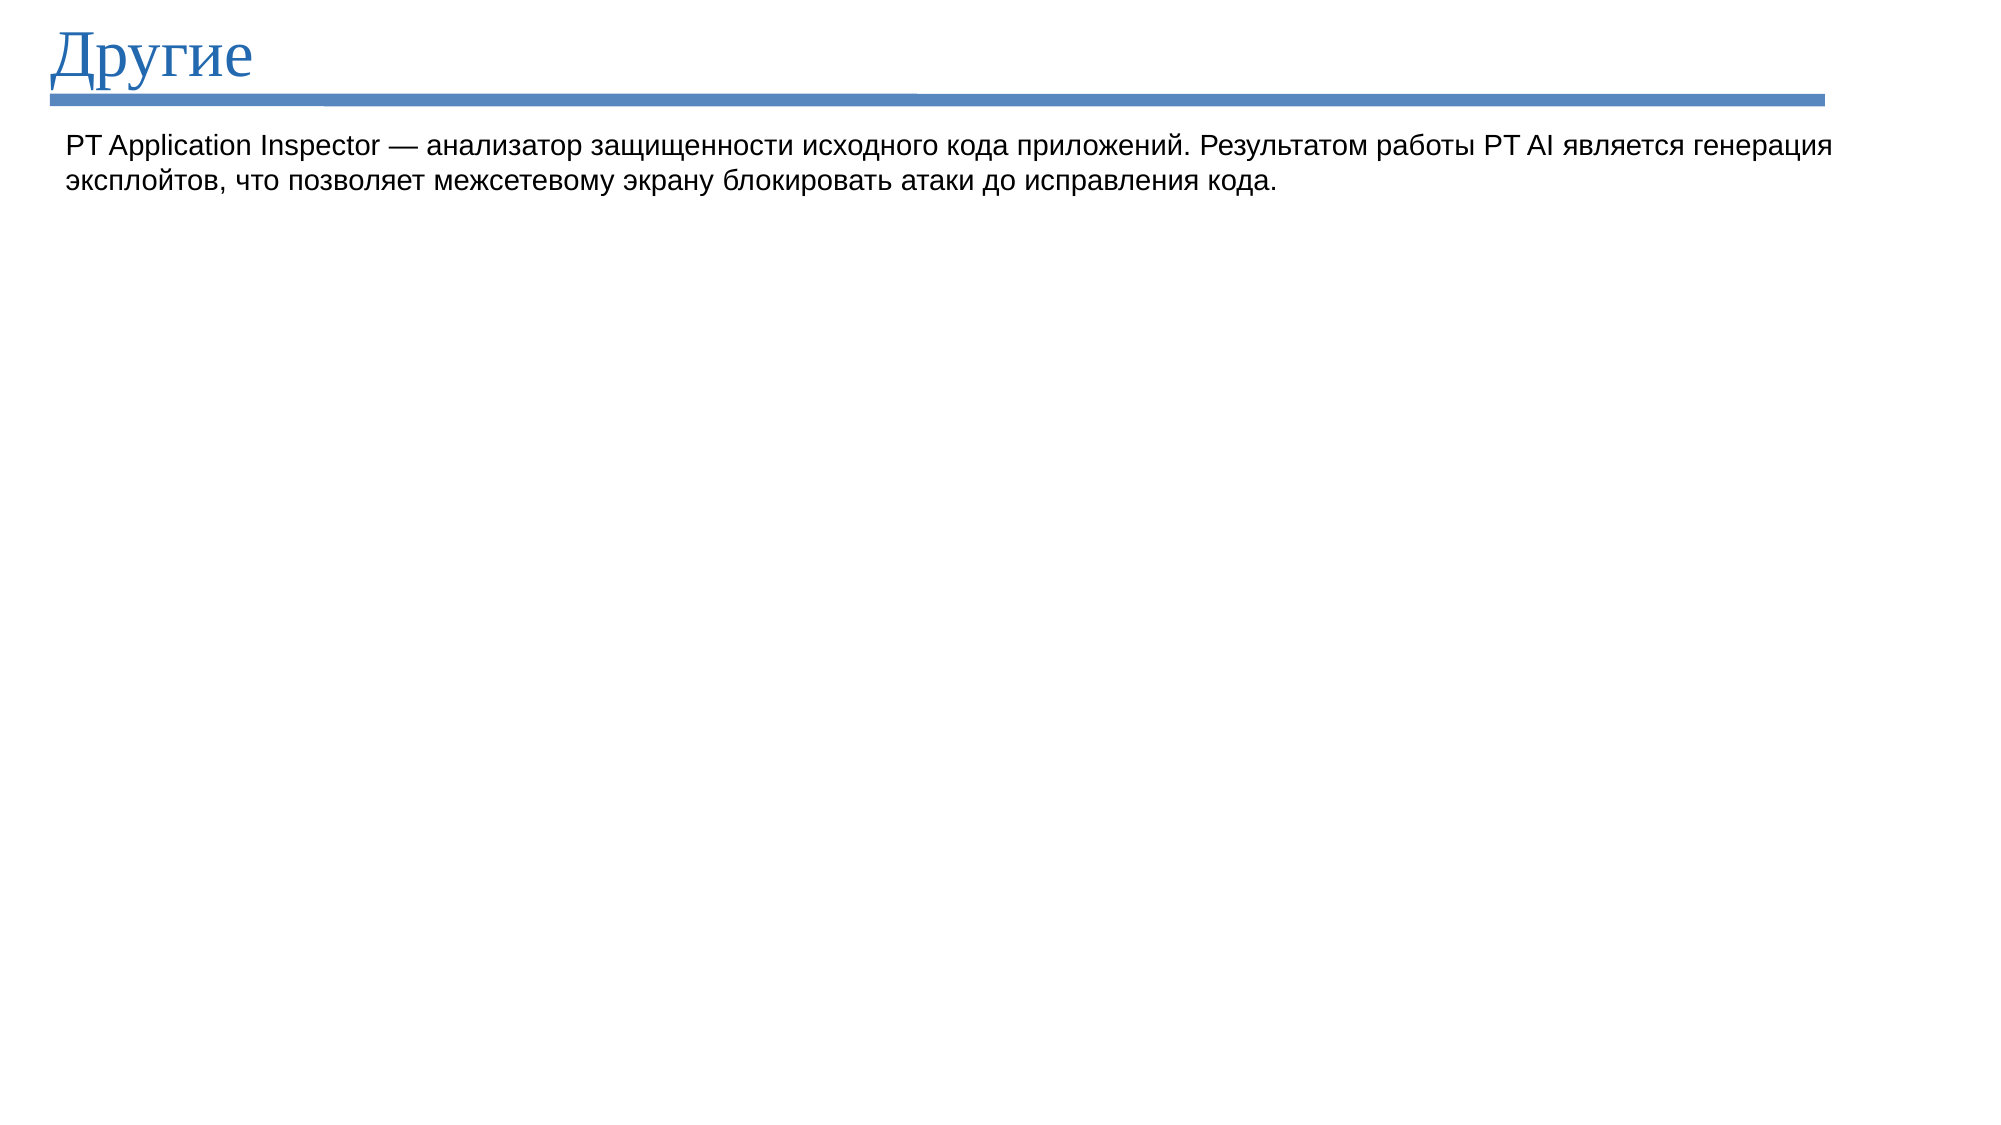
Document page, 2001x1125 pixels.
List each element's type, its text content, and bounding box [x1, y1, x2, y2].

title Другие [50, 9, 1089, 84]
text_box PT Application Inspector — анализатор защищенности исходного кода приложений. Результатом работы PT AI является генерация эксплойтов, что позволяет межсетевому экрану блокировать атаки до исправления кода. [50, 118, 1950, 457]
